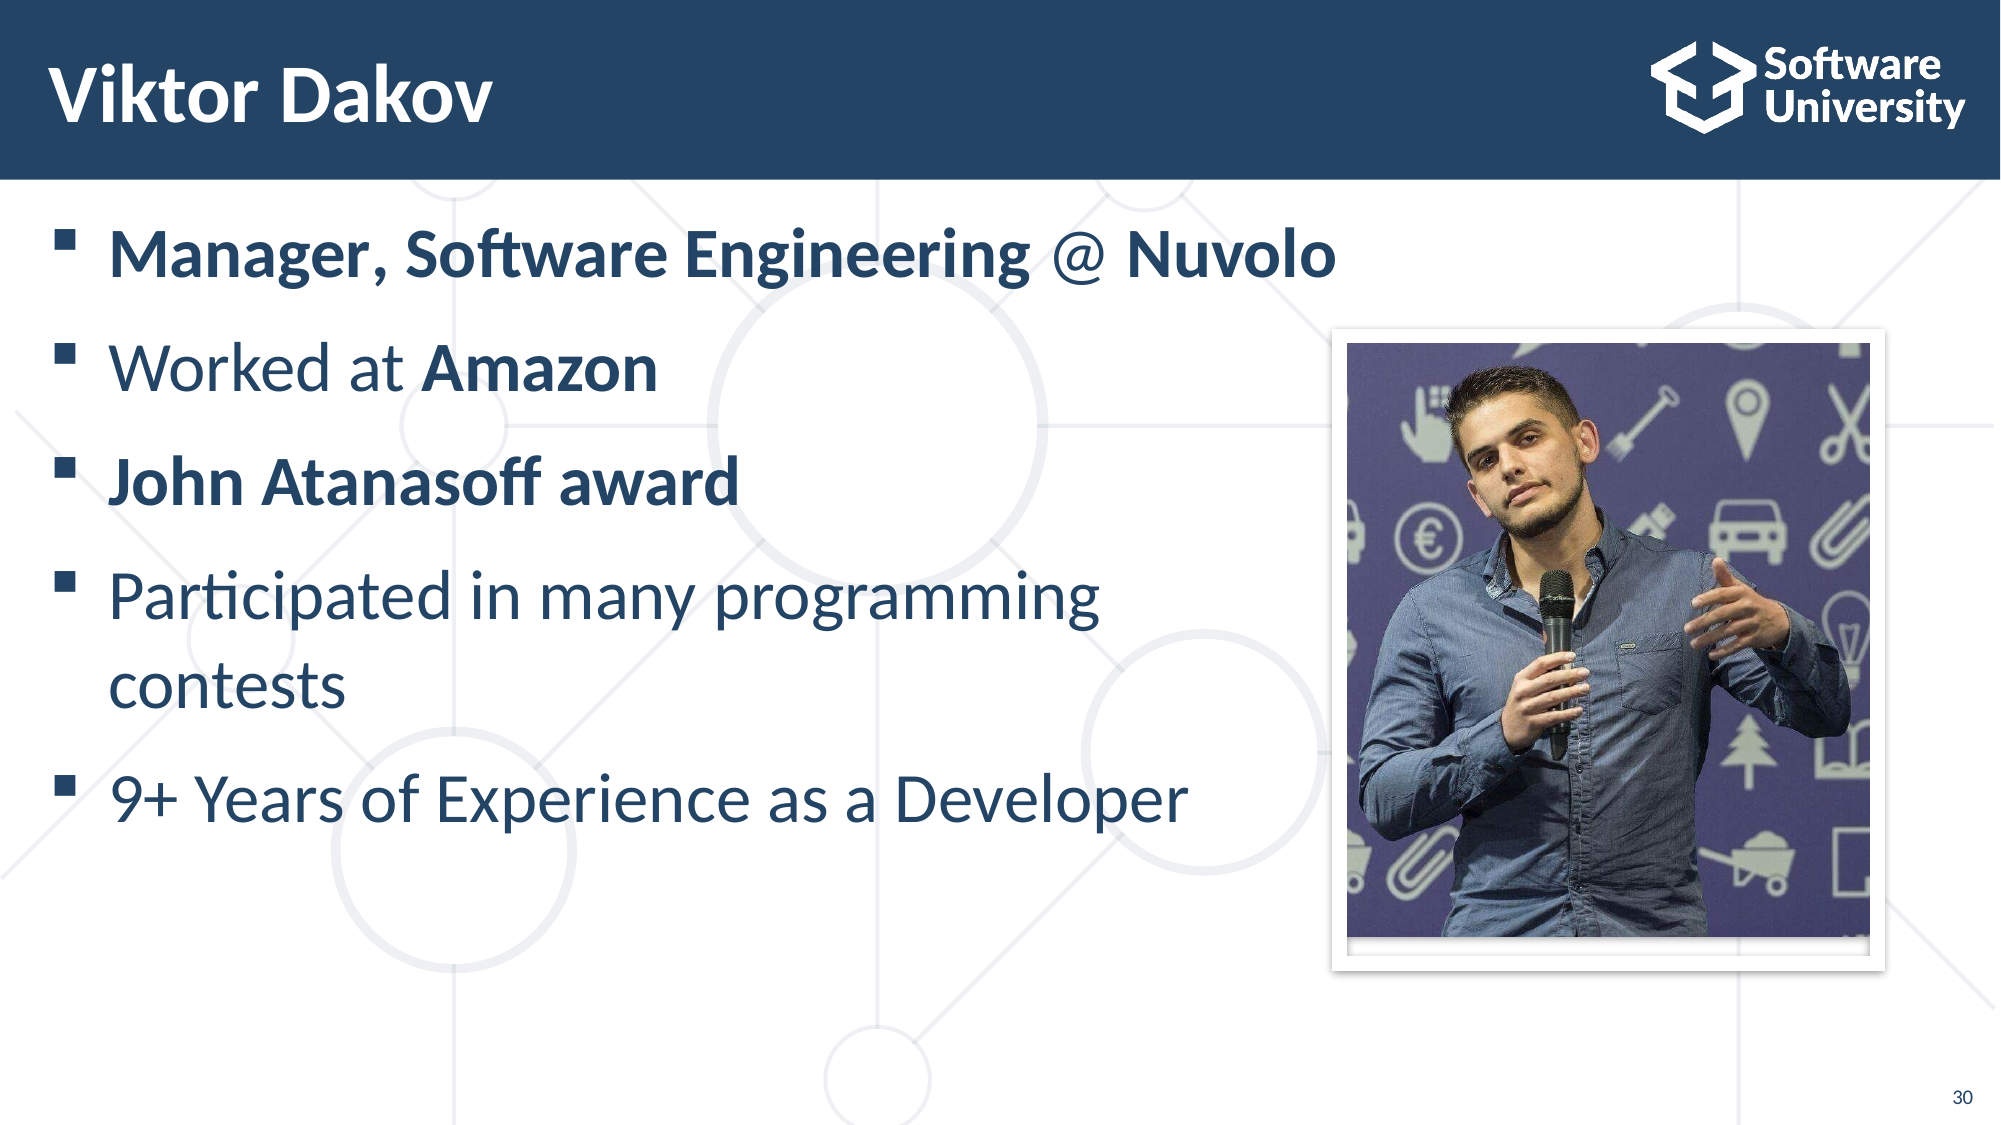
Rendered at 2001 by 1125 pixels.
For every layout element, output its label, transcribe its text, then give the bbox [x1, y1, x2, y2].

slide_number 30 [1927, 1067, 1989, 1117]
picture [1651, 41, 1966, 134]
title Viktor Dakov [31, 16, 1625, 162]
list Manager, Software Engineering @ Nuvolo Worked at Amazon John Atanasoff award Participated in many programming contests 9+ Years of Experience as a Developer [31, 196, 1970, 1104]
picture [1346, 343, 1871, 957]
